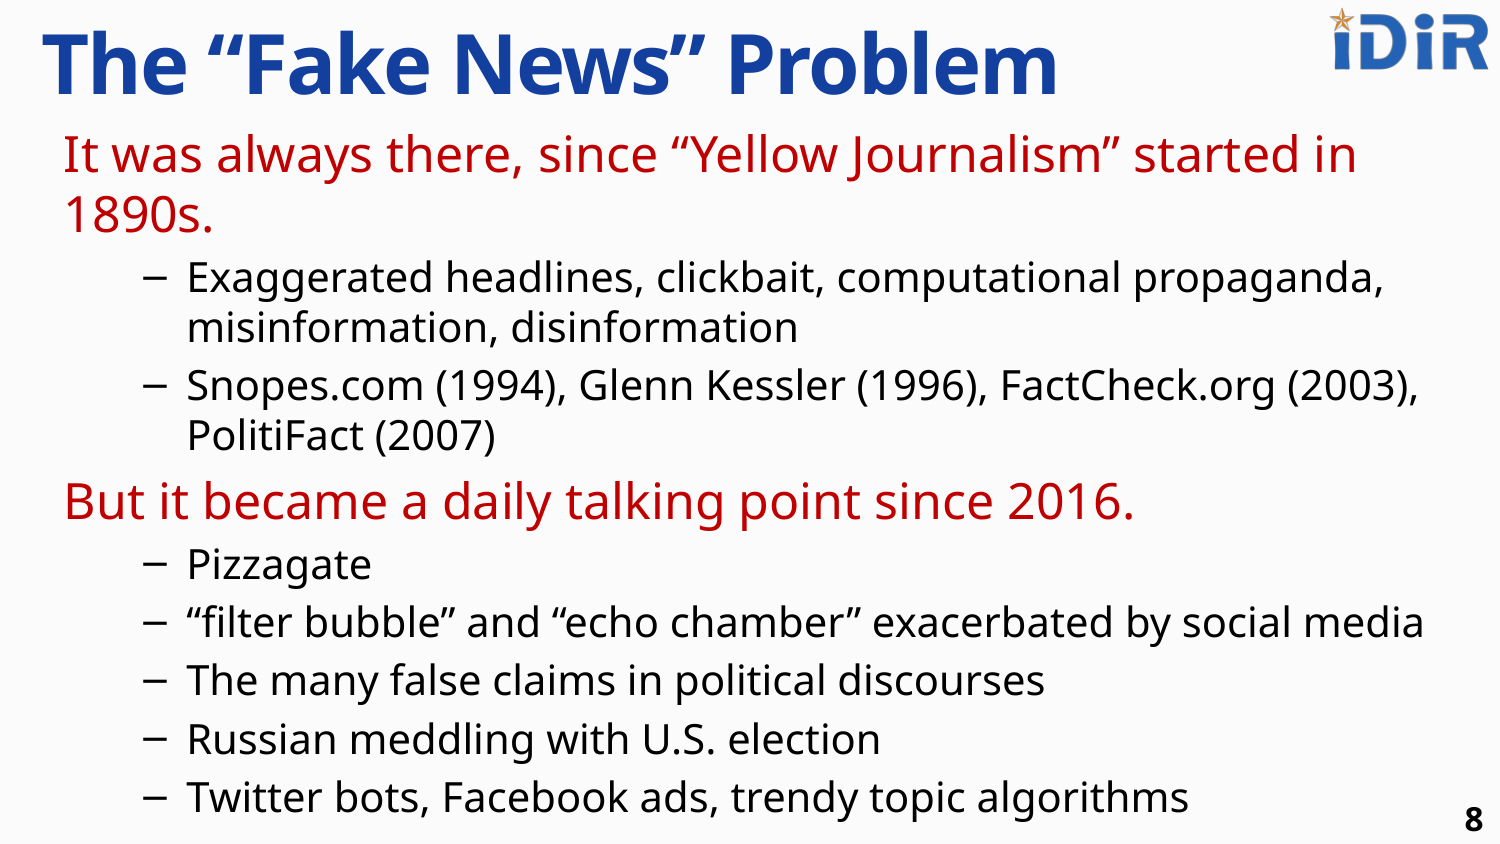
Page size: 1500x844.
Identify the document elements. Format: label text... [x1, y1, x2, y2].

text_box The “Fake News” Problem [26, 8, 1328, 128]
list It was always there, since “Yellow Journalism” started in 1890s. Exaggerated headlines, clickbait, computational propaganda, misinformation, disinformation Snopes.com (1994), Glenn Kessler (1996), FactCheck.org (2003), PolitiFact (2007) But it became a daily talking point since 2016. Pizzagate “filter bubble” and “echo chamber” exacerbated by social media The many false claims in political discourses Russian meddling with U.S. election Twitter bots, Facebook ads, trendy topic algorithms [63, 122, 1436, 842]
picture [1328, 6, 1492, 74]
slide_number 8 [1161, 798, 1499, 844]
